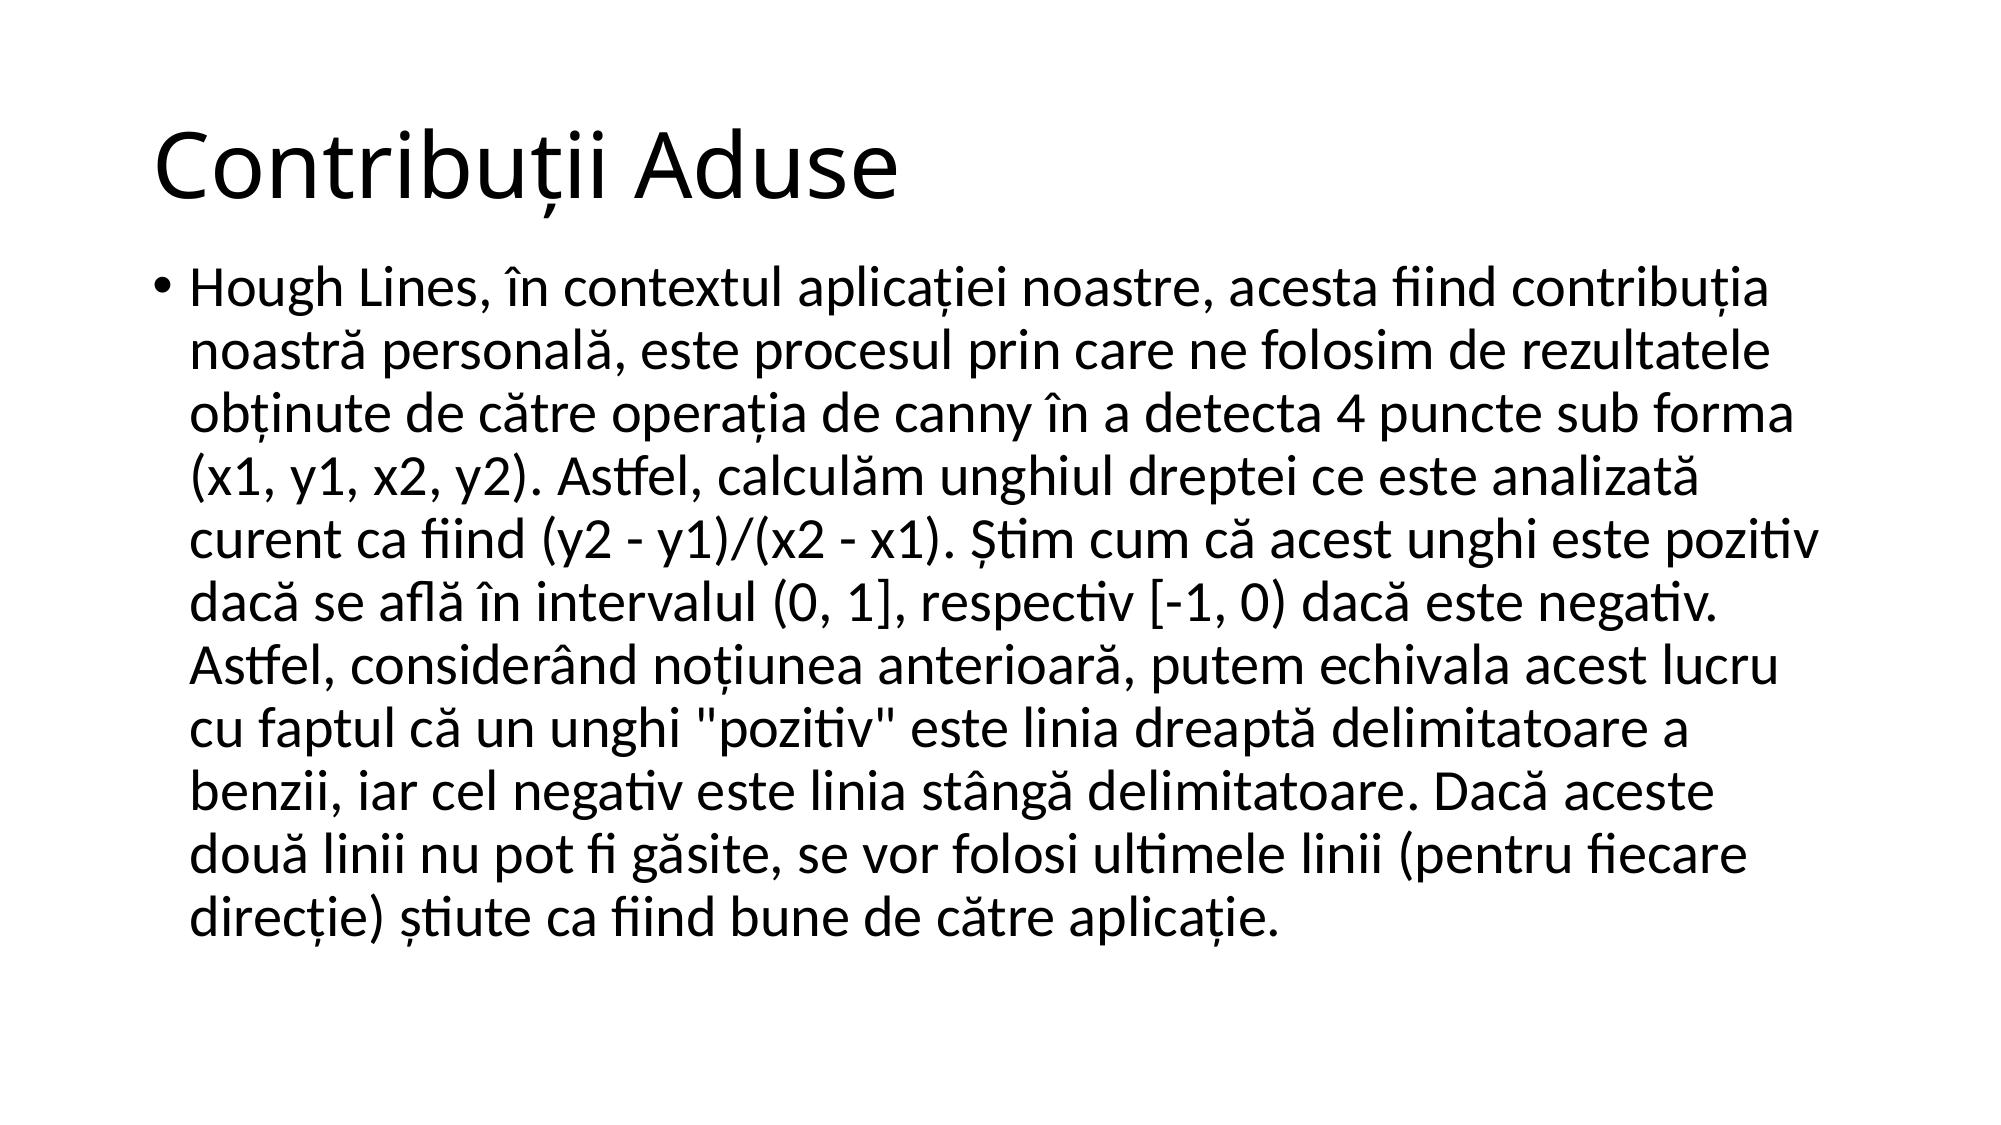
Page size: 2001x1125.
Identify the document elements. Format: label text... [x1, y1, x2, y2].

list Hough Lines, în contextul aplicației noastre, acesta fiind contribuția noastră personală, este procesul prin care ne folosim de rezultatele obținute de către operația de canny în a detecta 4 puncte sub forma (x1, y1, x2, y2). Astfel, calculăm unghiul dreptei ce este analizată curent ca fiind (y2 - y1)/(x2 - x1). Știm cum că acest unghi este pozitiv dacă se află în intervalul (0, 1], respectiv [-1, 0) dacă este negativ. Astfel, considerând noțiunea anterioară, putem echivala acest lucru cu faptul că un unghi "pozitiv" este linia dreaptă delimitatoare a benzii, iar cel negativ este linia stângă delimitatoare. Dacă aceste două linii nu pot fi găsite, se vor folosi ultimele linii (pentru fiecare direcție) știute ca fiind bune de către aplicație. [137, 248, 1863, 1014]
title Contribuții Aduse [137, 59, 1863, 248]
